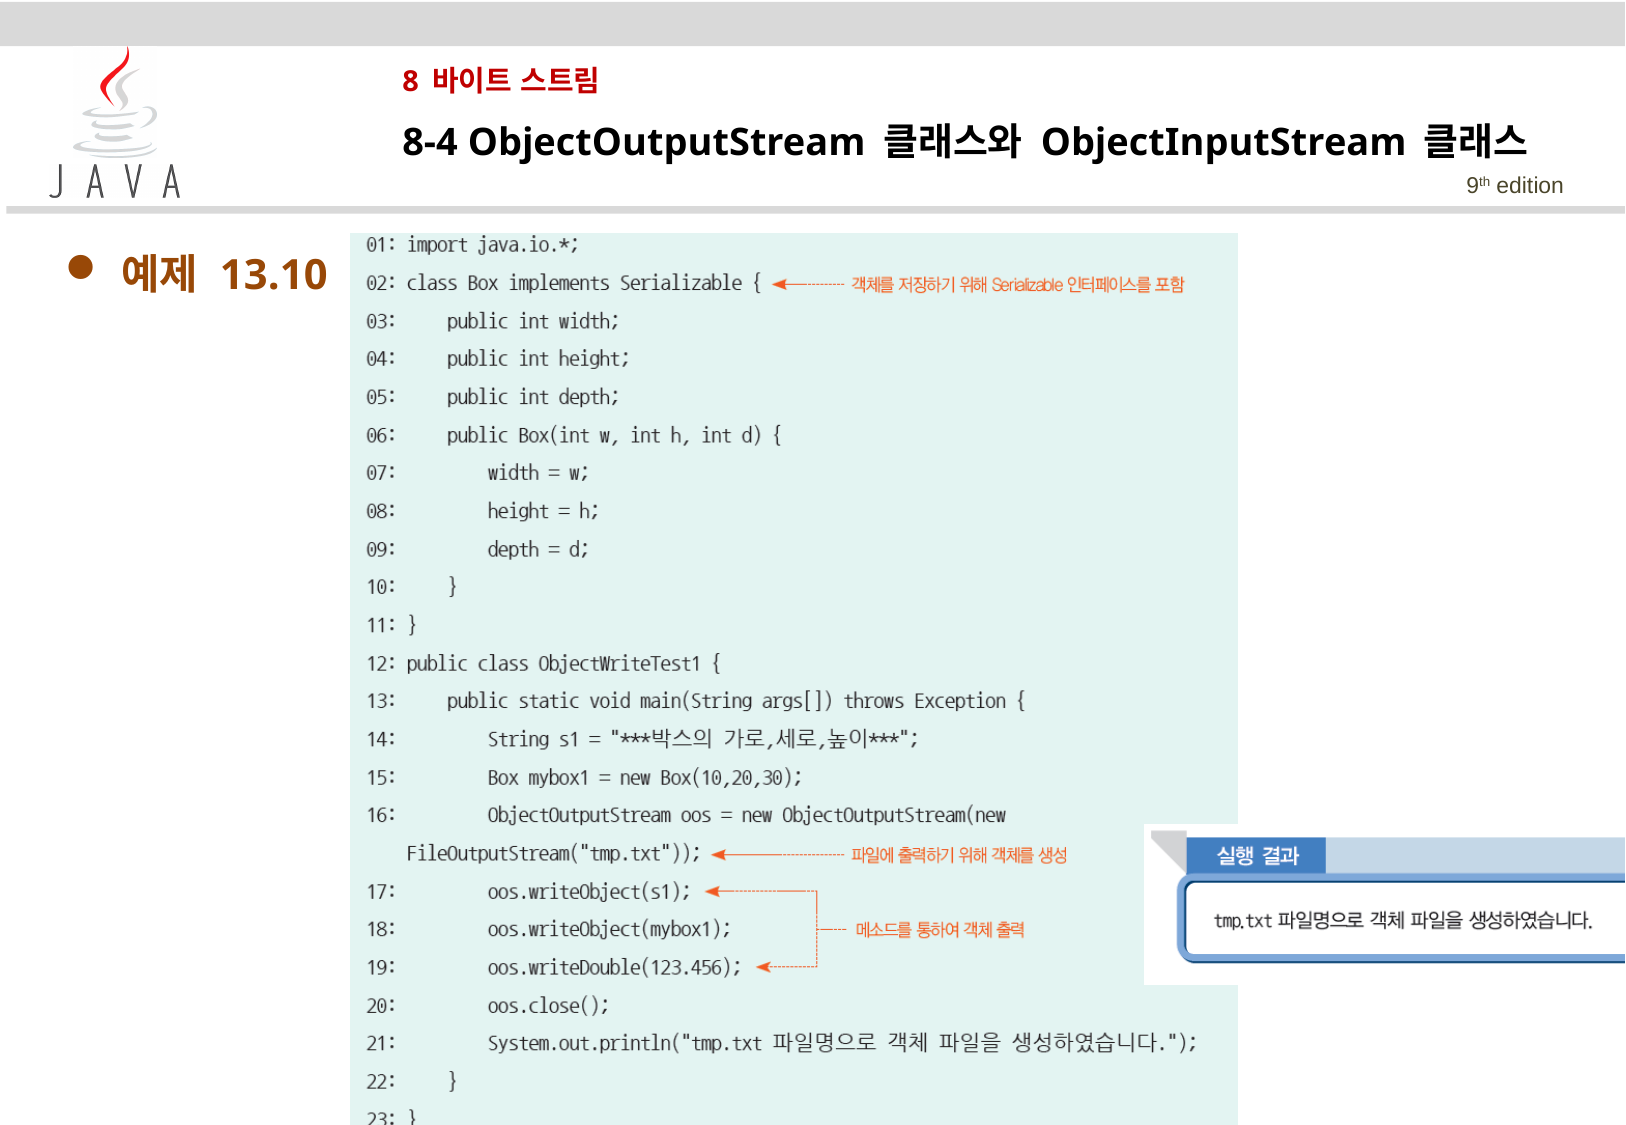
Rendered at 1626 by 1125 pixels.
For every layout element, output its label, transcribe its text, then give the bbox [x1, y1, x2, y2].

title 8 바이트 스트림 [387, 54, 1393, 105]
picture [349, 233, 1625, 1125]
picture [73, 46, 157, 158]
picture [49, 164, 180, 198]
list 예제 13.10 [48, 223, 1564, 1064]
list 8-4 ObjectOutputStream 클래스와 ObjectInputStream 클래스 [387, 101, 1545, 171]
